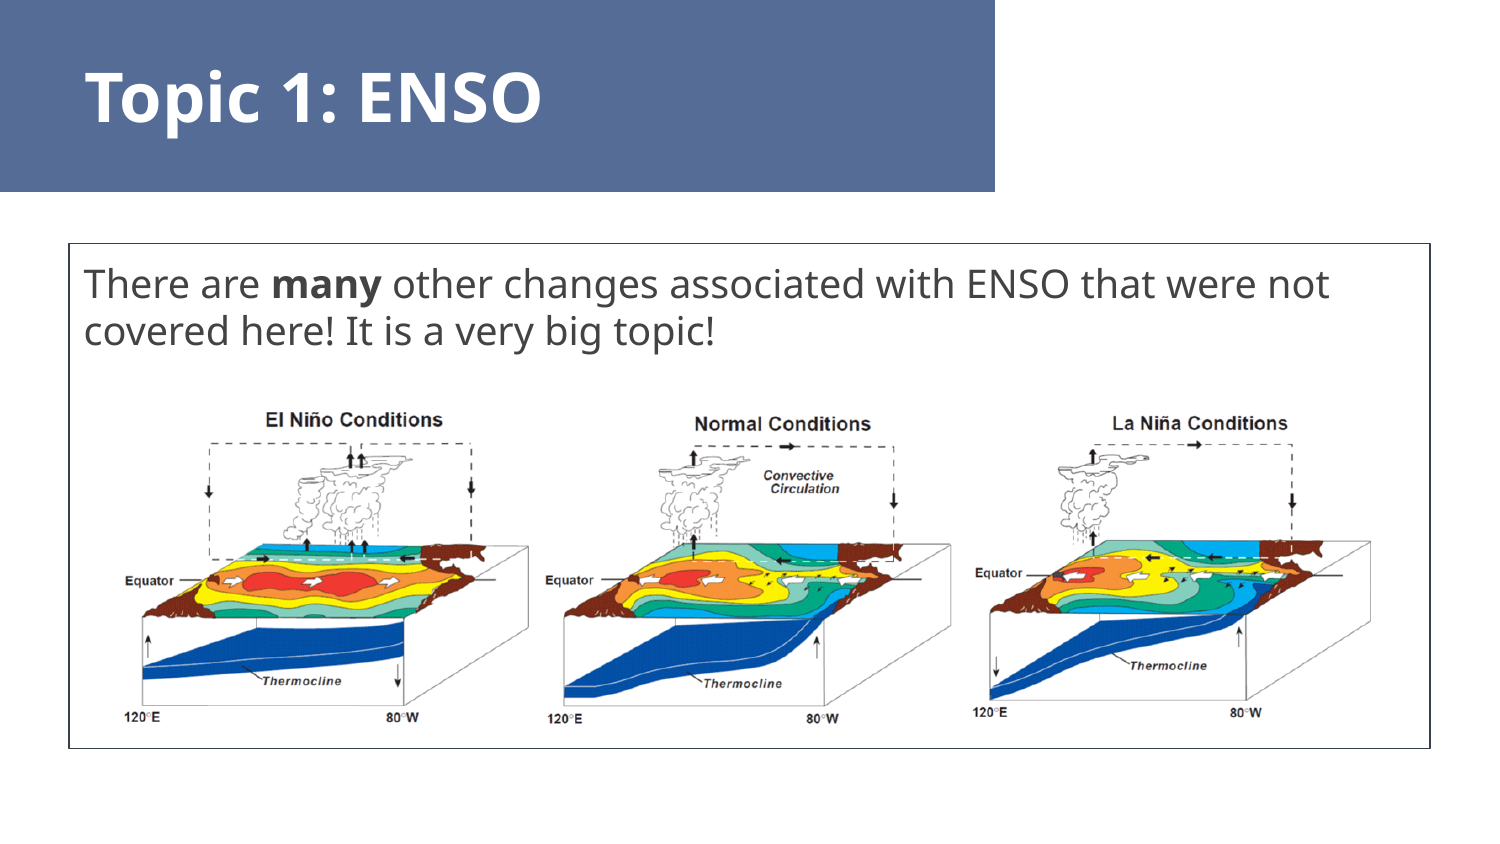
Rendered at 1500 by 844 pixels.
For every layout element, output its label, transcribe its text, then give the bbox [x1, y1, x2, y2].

text_box There are many other changes associated with ENSO that were not covered here! It is a very big topic! [68, 243, 1431, 749]
title Topic 1: ENSO [69, 39, 824, 211]
text_box [0, 0, 995, 192]
picture [119, 407, 1381, 728]
